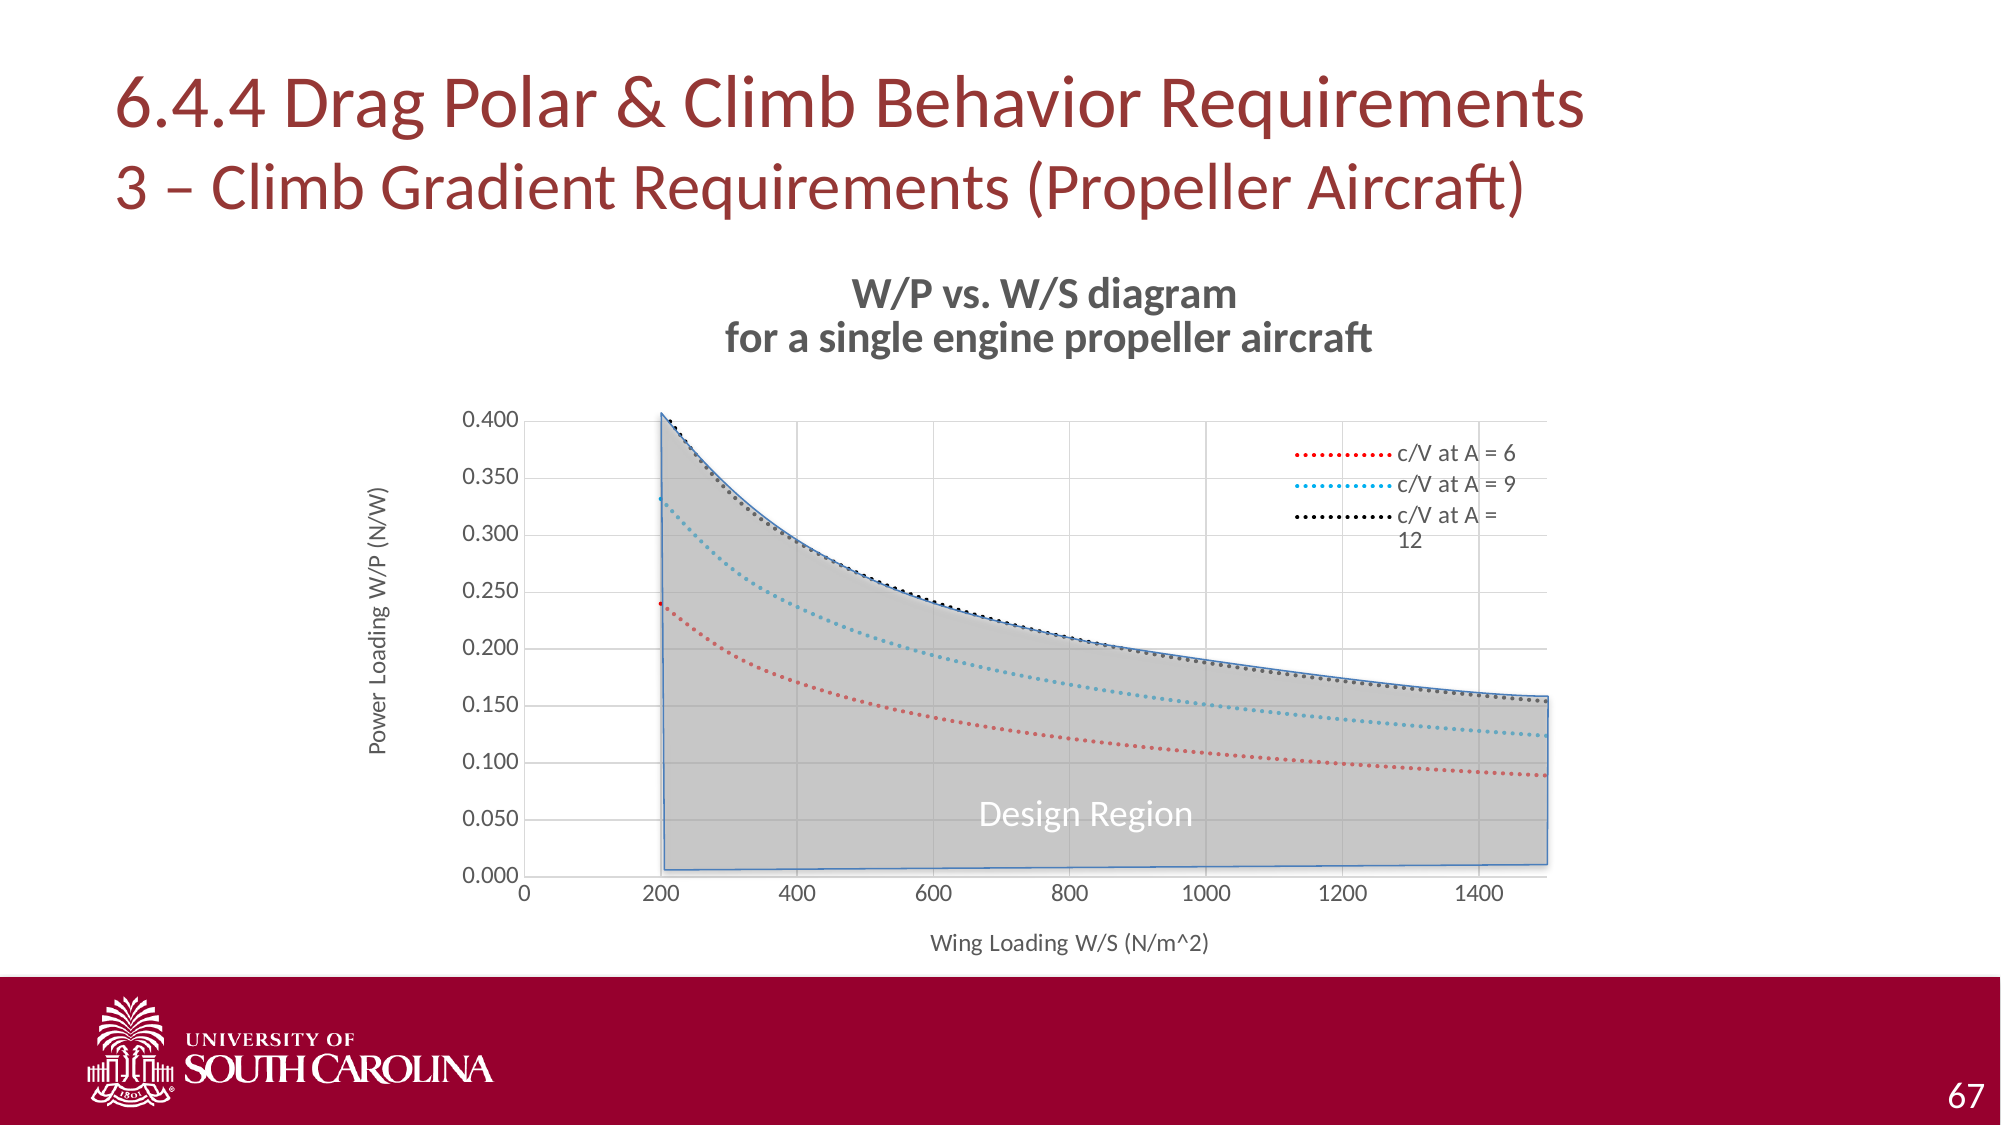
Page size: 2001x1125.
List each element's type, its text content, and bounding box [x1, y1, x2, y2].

chart [350, 247, 1610, 1018]
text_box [661, 412, 1549, 886]
picture [0, 979, 744, 1124]
title 6.4.4 Drag Polar & Climb Behavior Requirements 3 – Climb Gradient Requirements (Propeller Aircraft) [99, 45, 1900, 233]
